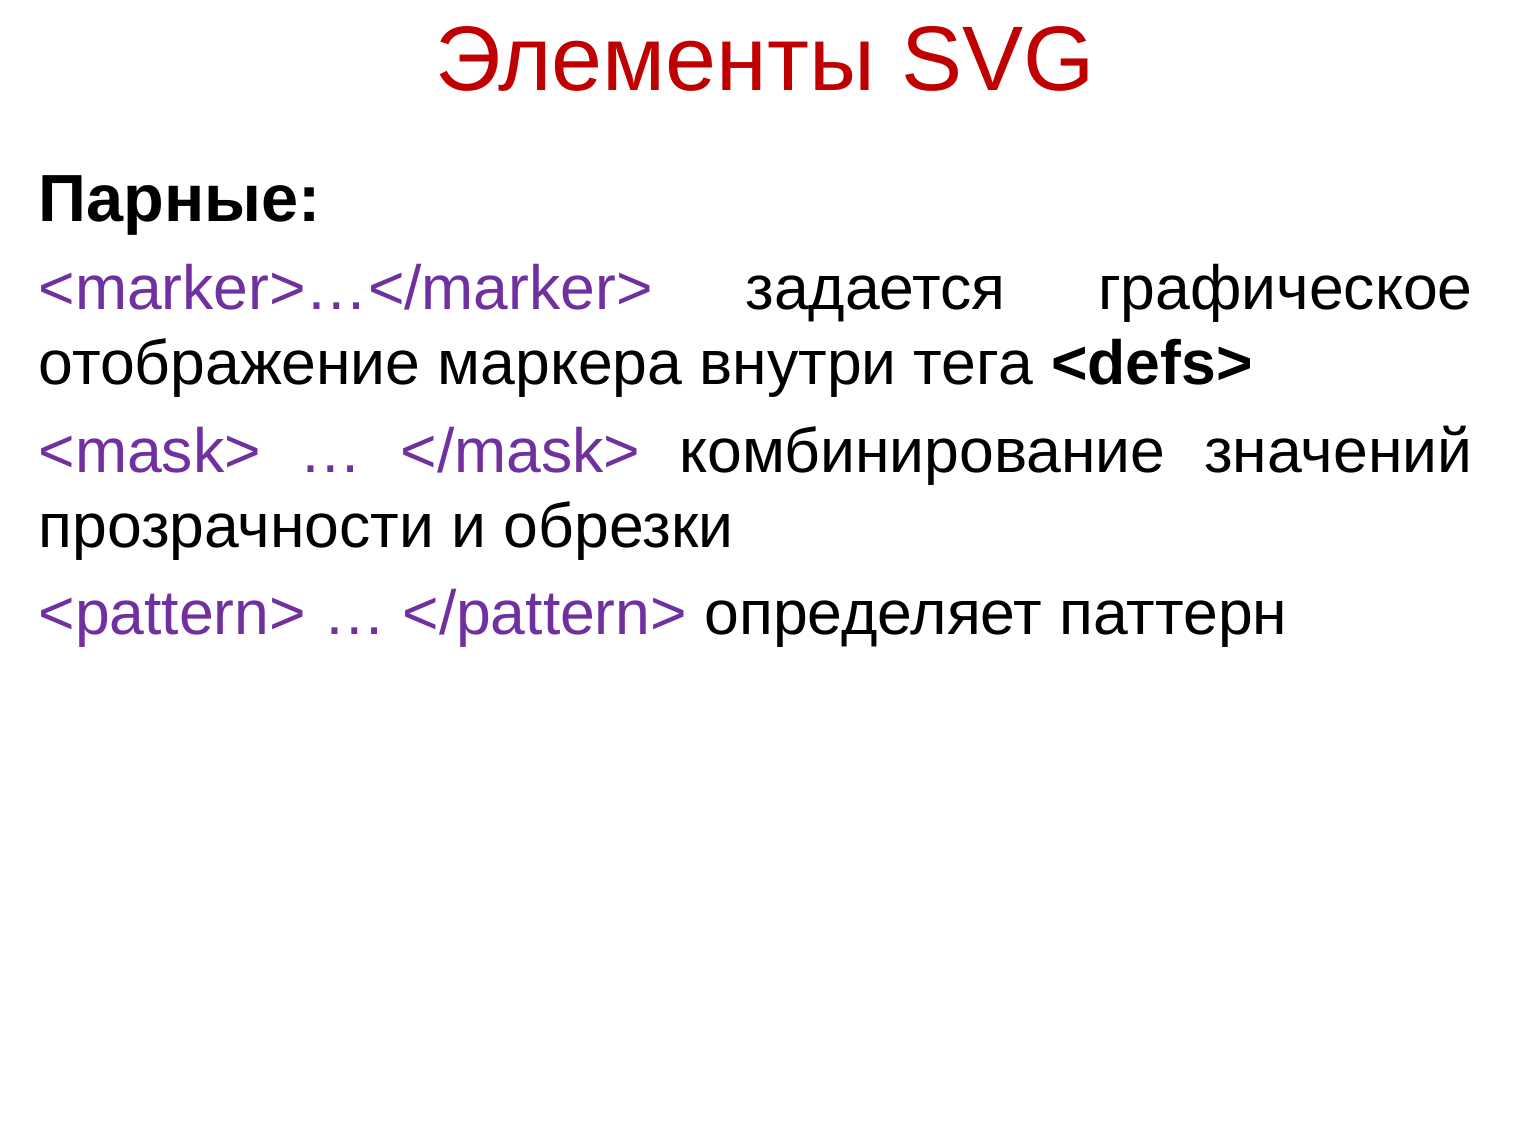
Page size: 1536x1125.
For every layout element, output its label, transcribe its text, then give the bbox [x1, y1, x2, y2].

list Парные: <marker>…</marker> задается графическое отображение маркера внутри тега <defs> <mask> … </mask> комбинирование значений прозрачности и обрезки <pattern> … </pattern> определяет паттерн [23, 147, 1489, 1094]
title Элементы SVG [74, 0, 1457, 147]
